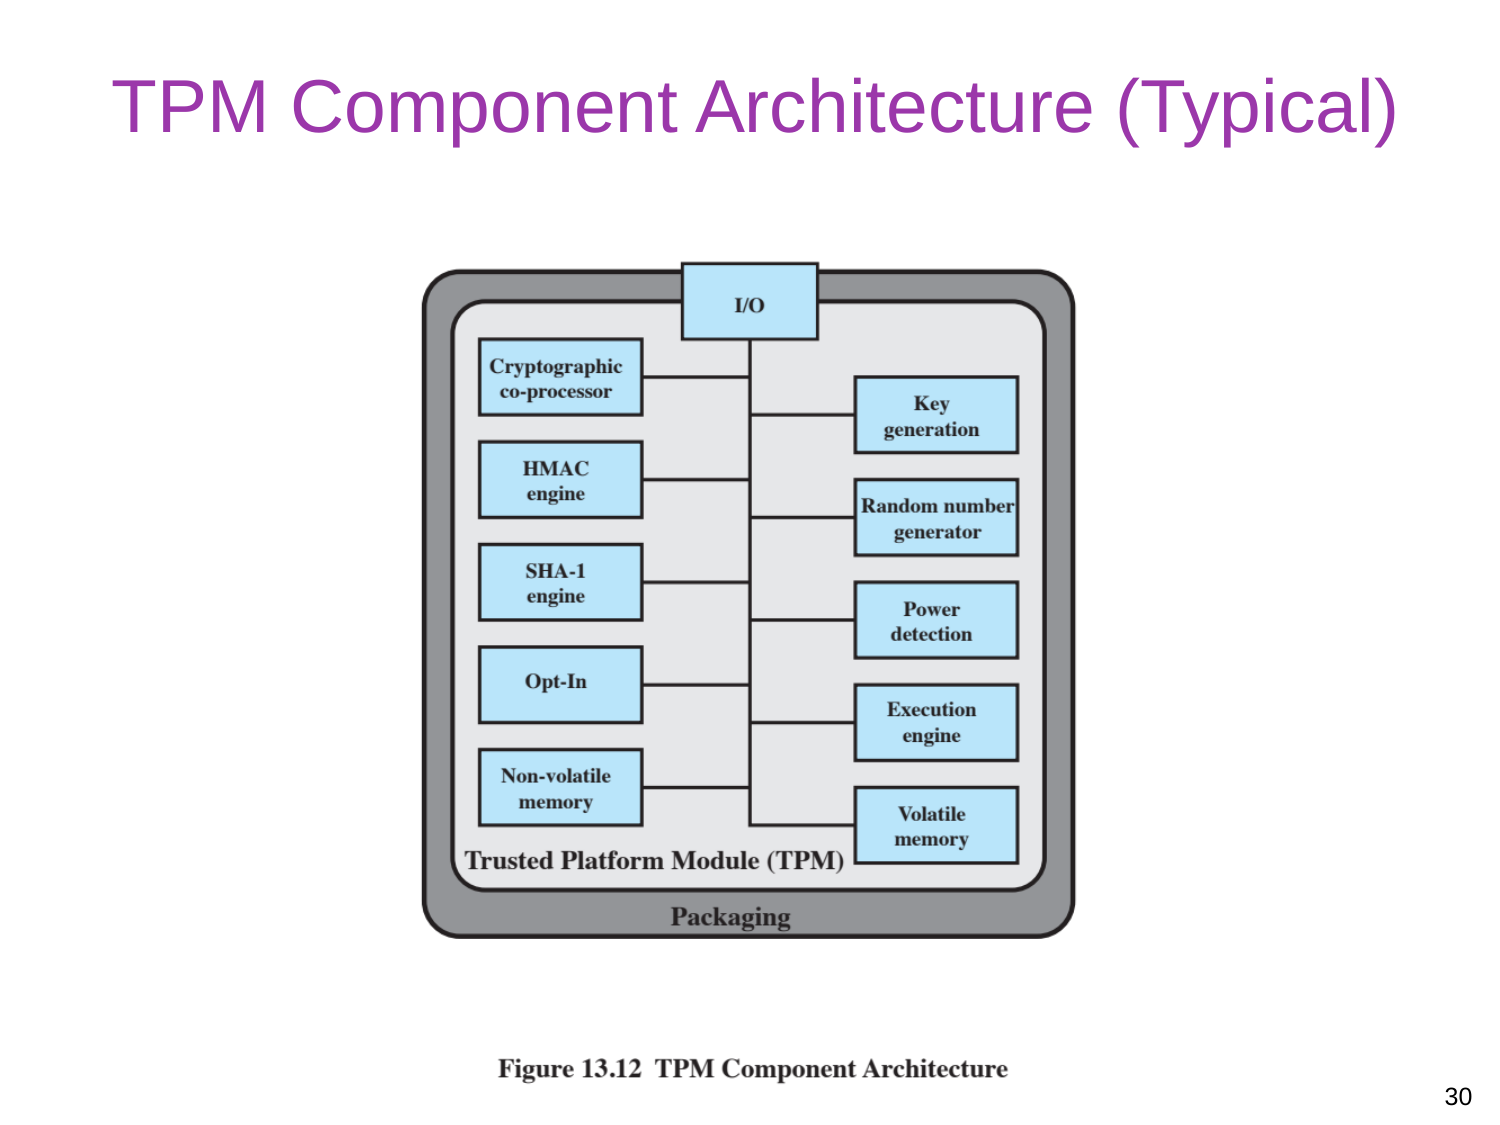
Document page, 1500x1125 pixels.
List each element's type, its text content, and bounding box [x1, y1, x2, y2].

slide_number 30 [1157, 1073, 1488, 1114]
title TPM Component Architecture (Typical) [52, 30, 1459, 174]
picture [347, 215, 1153, 1125]
